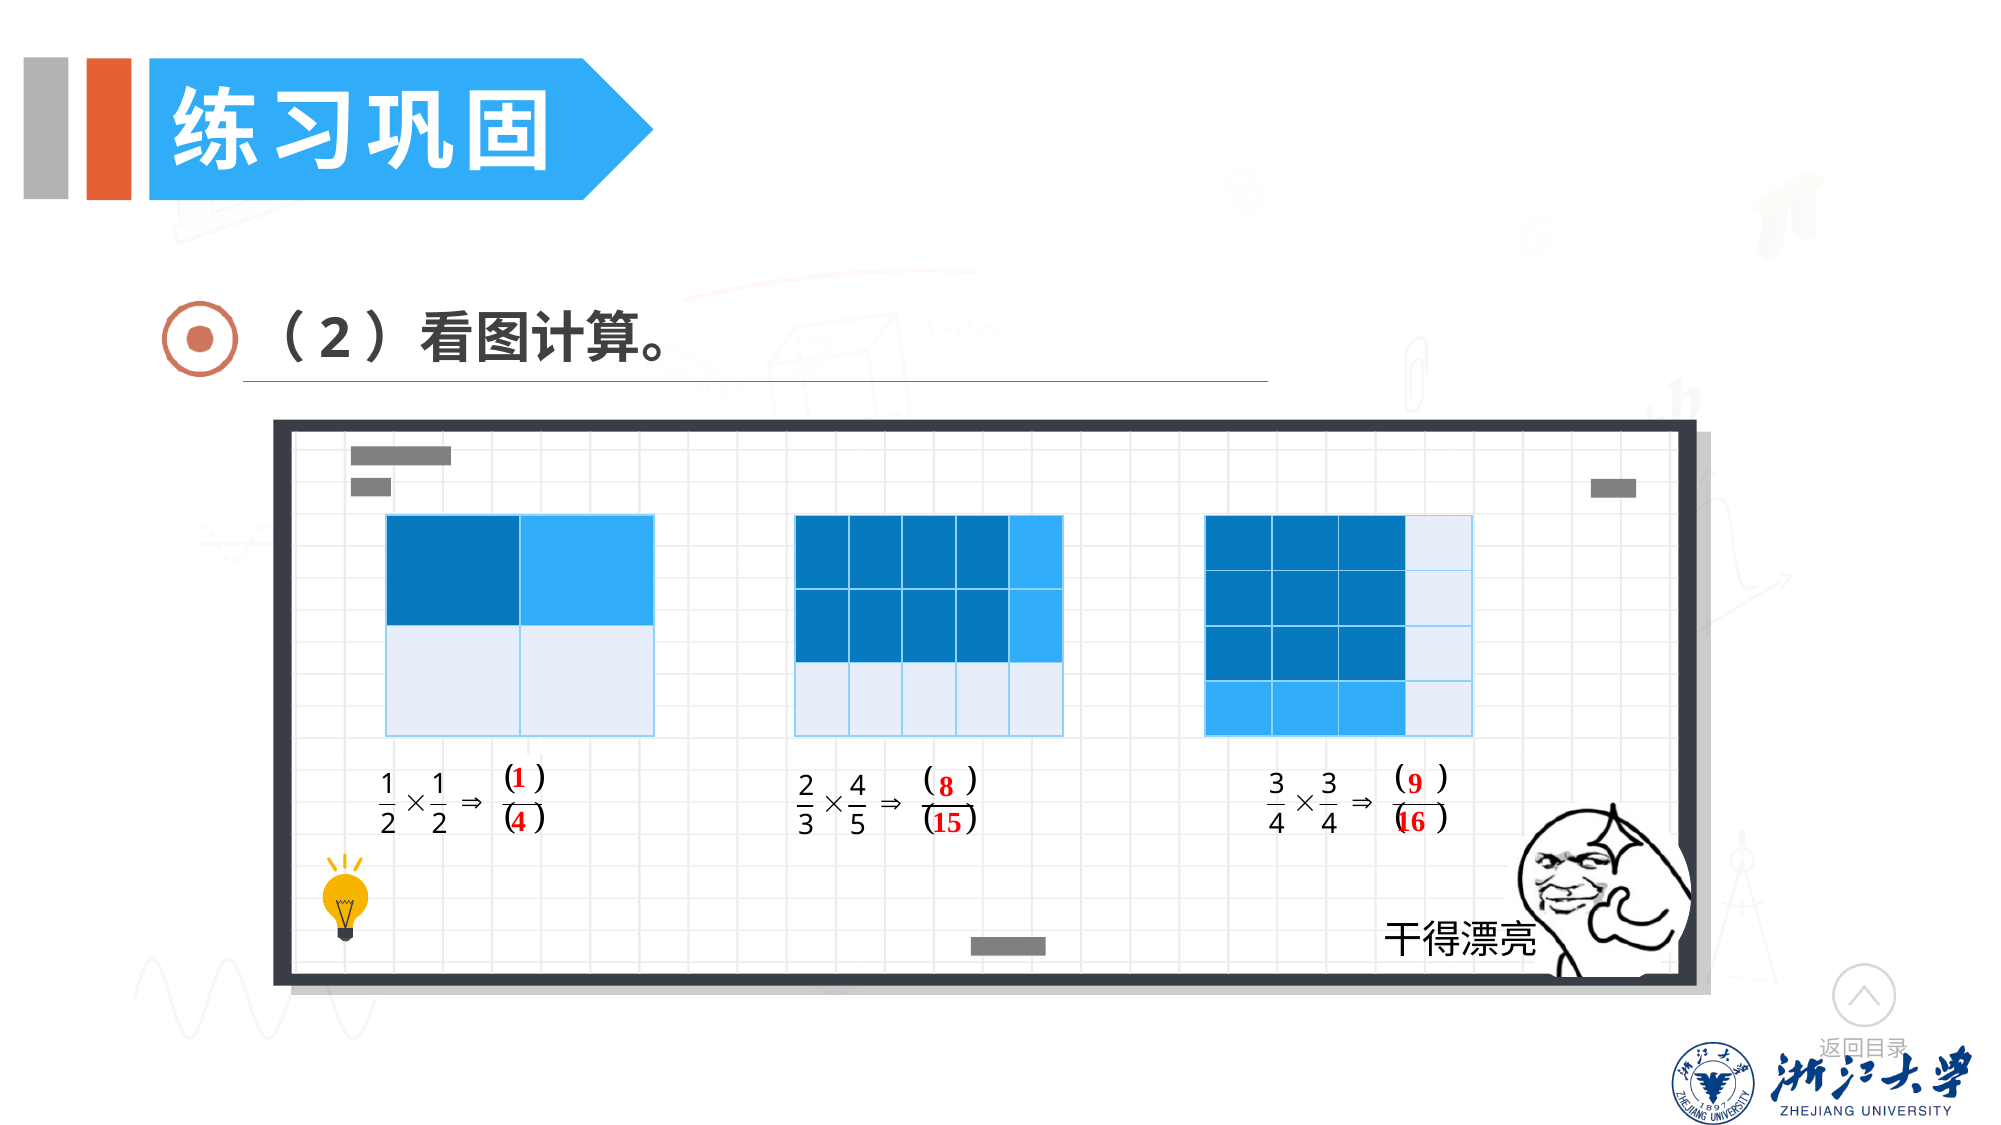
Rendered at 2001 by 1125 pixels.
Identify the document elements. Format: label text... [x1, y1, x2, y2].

text_box [85, 57, 132, 201]
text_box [792, 766, 996, 846]
picture [156, 295, 243, 382]
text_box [1367, 799, 1692, 977]
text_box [374, 764, 547, 845]
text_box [322, 853, 369, 942]
text_box [148, 57, 585, 202]
picture [1658, 963, 2000, 1125]
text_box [273, 419, 1711, 995]
text_box [22, 56, 69, 200]
text_box （2）看图计算。 [235, 294, 1398, 377]
text_box [606, 80, 655, 178]
text_box 练习巩固 [149, 58, 607, 213]
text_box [1262, 764, 1451, 845]
